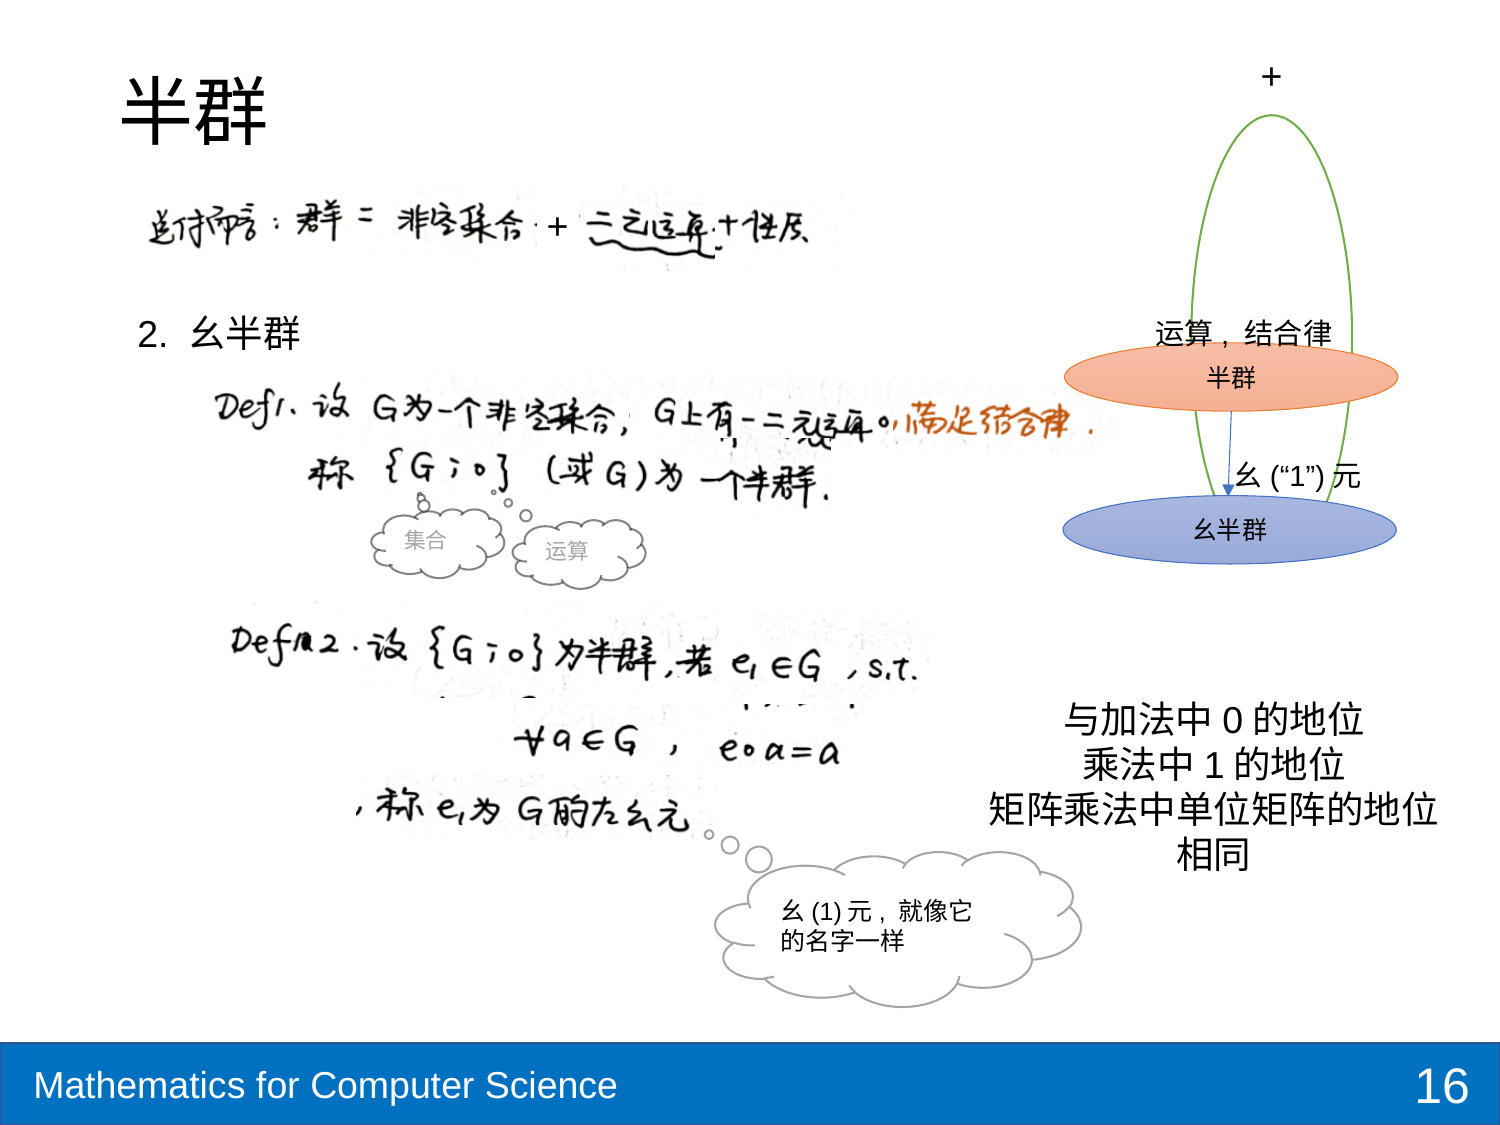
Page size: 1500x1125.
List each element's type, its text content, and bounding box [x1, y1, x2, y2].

picture [579, 186, 874, 271]
picture [134, 181, 537, 261]
text_box 集合 [370, 503, 506, 580]
picture [356, 775, 718, 841]
text_box 2. 幺半群 [122, 302, 316, 362]
text_box + [1245, 44, 1298, 105]
picture [214, 601, 930, 698]
text_box 运算 [519, 508, 531, 523]
picture [192, 372, 1062, 520]
text_box [1191, 114, 1353, 307]
text_box 幺(1)元, 就像它的名字一样 [714, 845, 1083, 1009]
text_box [1062, 307, 1398, 564]
text_box 运算 [511, 520, 647, 590]
picture [493, 704, 865, 769]
text_box + [537, 194, 579, 255]
text_box 幺(1)元, 就像它的名字一样 [720, 835, 740, 855]
text_box 运算 [503, 503, 514, 508]
title 半群 [103, 59, 1397, 171]
slide_number 16 [1147, 1054, 1485, 1114]
text_box 与加法中0的地位 乘法中1的地位 矩阵乘法中单位矩阵的地位 相同 [974, 688, 1454, 884]
